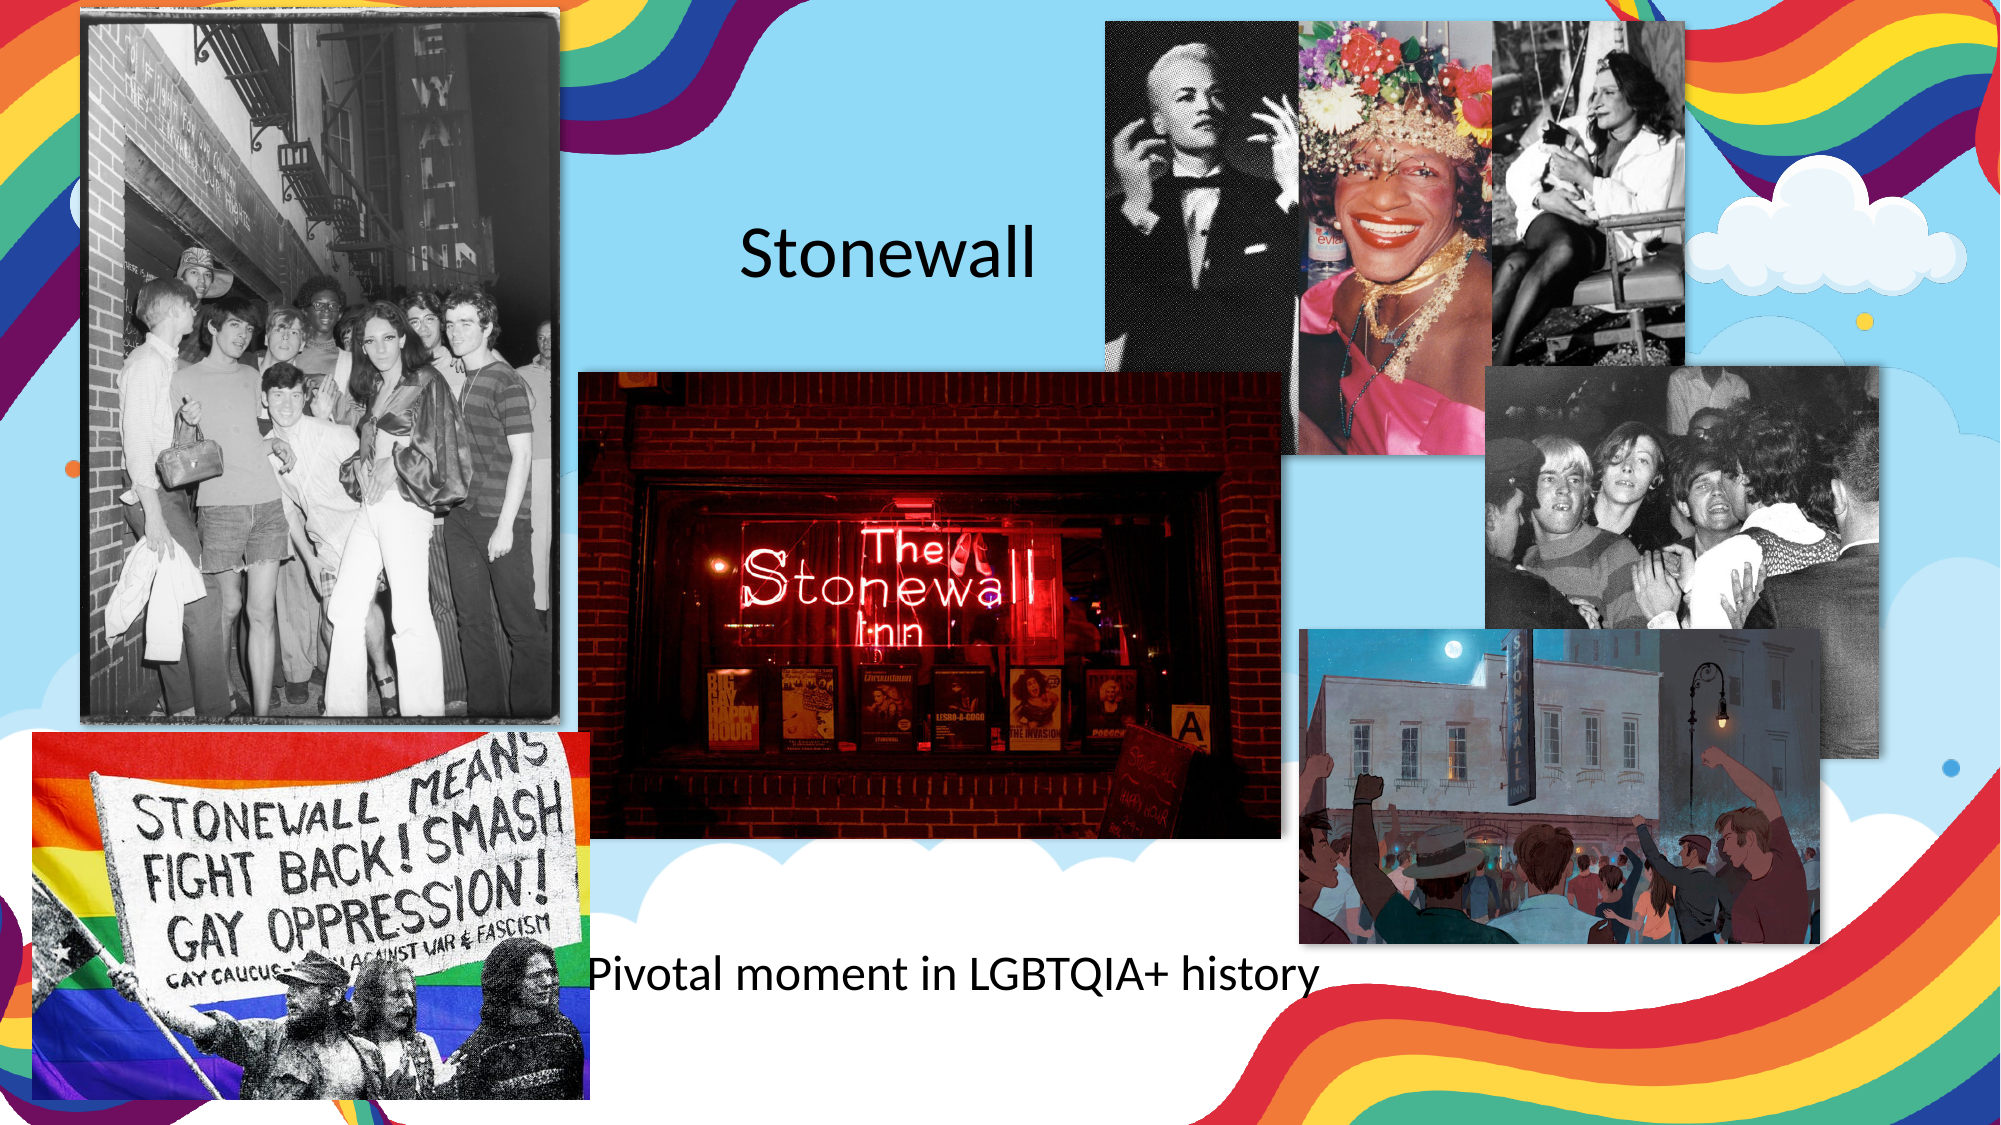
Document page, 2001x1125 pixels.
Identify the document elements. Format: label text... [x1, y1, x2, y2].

picture [0, 0, 2001, 1125]
text_box Stonewall [560, 195, 1105, 300]
text_box Pivotal moment in LGBTQIA+ history [590, 932, 1469, 1008]
